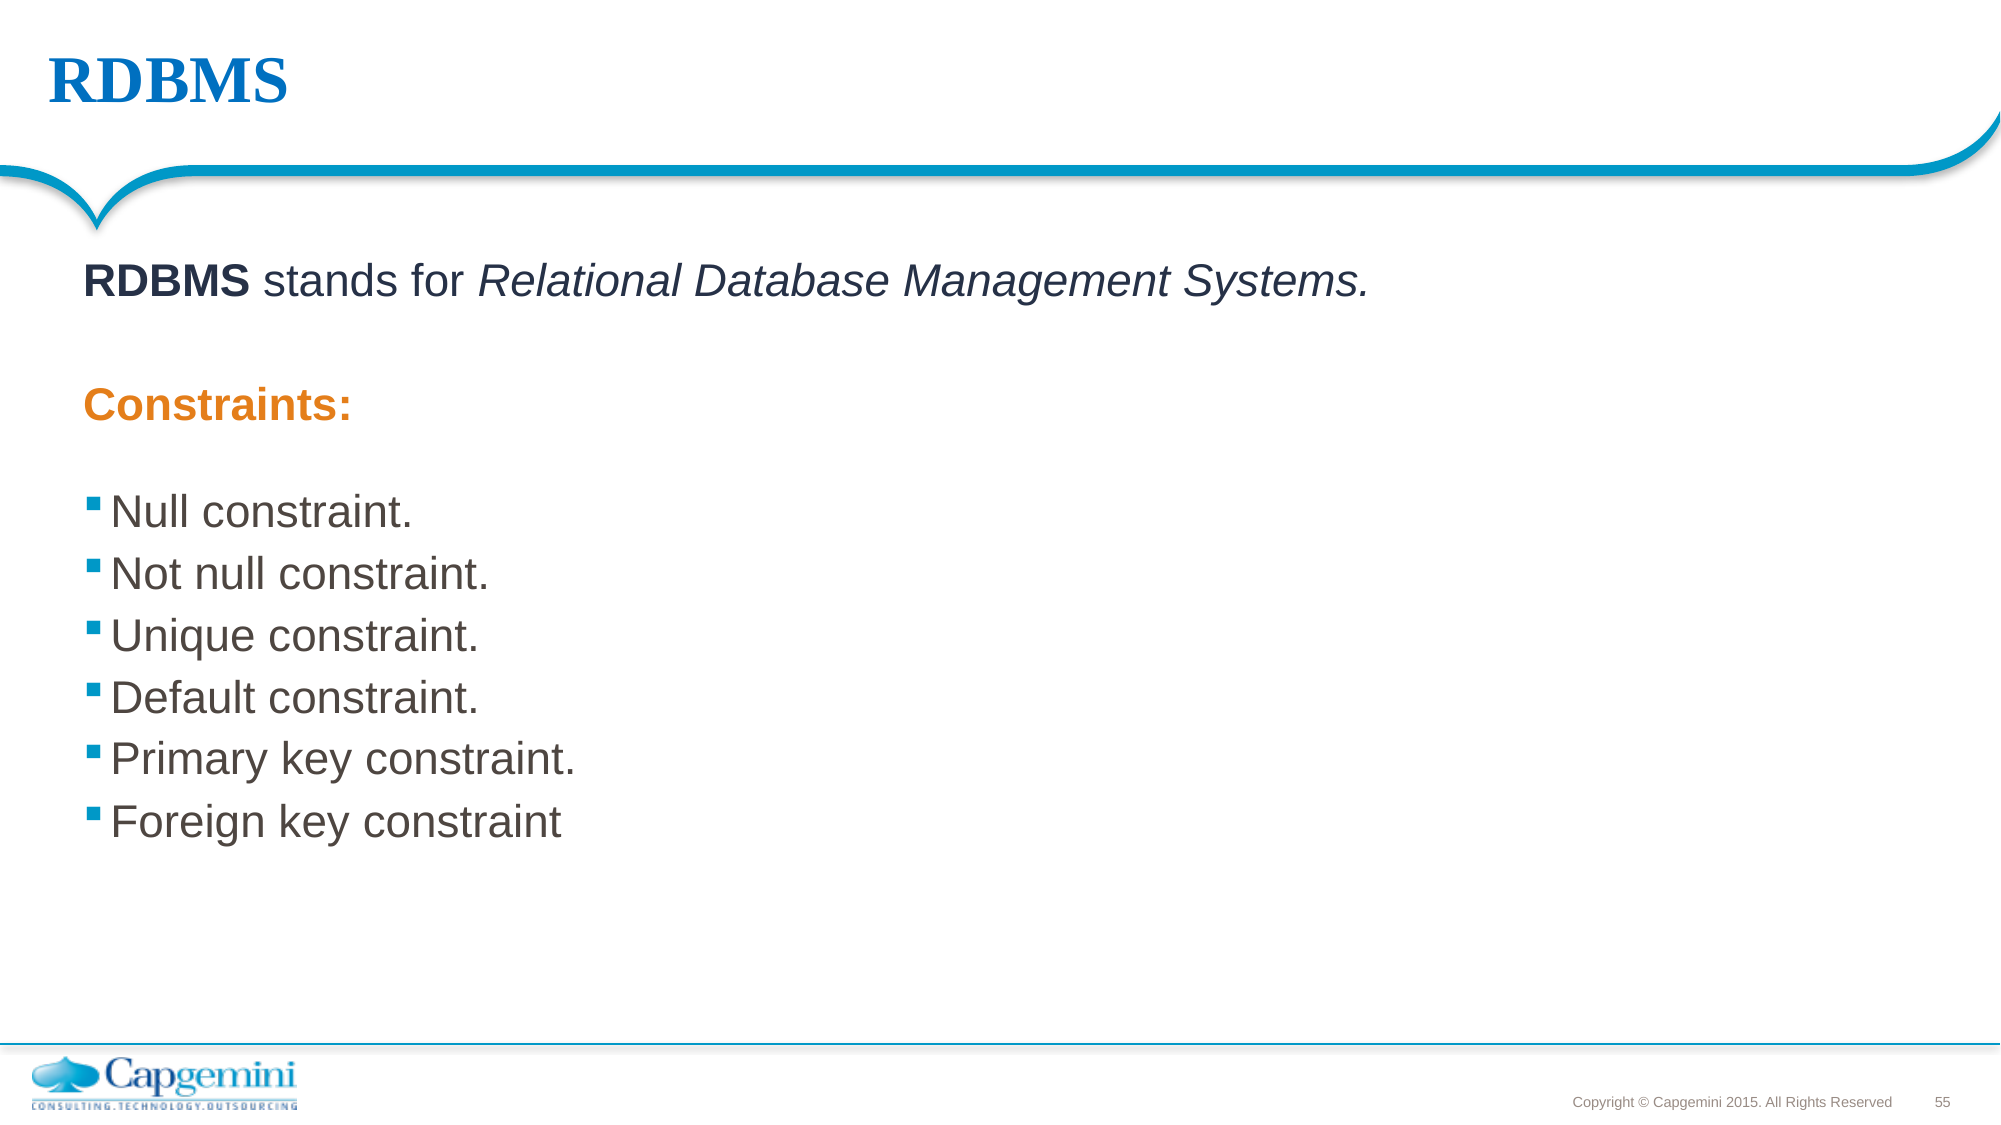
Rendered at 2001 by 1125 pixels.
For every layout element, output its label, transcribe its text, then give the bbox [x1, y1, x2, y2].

list Null constraint. Not null constraint. Unique constraint. Default constraint. Primary key constraint. Foreign key constraint [65, 351, 2000, 1007]
picture [32, 1056, 297, 1110]
list RDBMS stands for Relational Database Management Systems. Constraints: [65, 245, 2000, 351]
title RDBMS [0, 0, 2000, 165]
